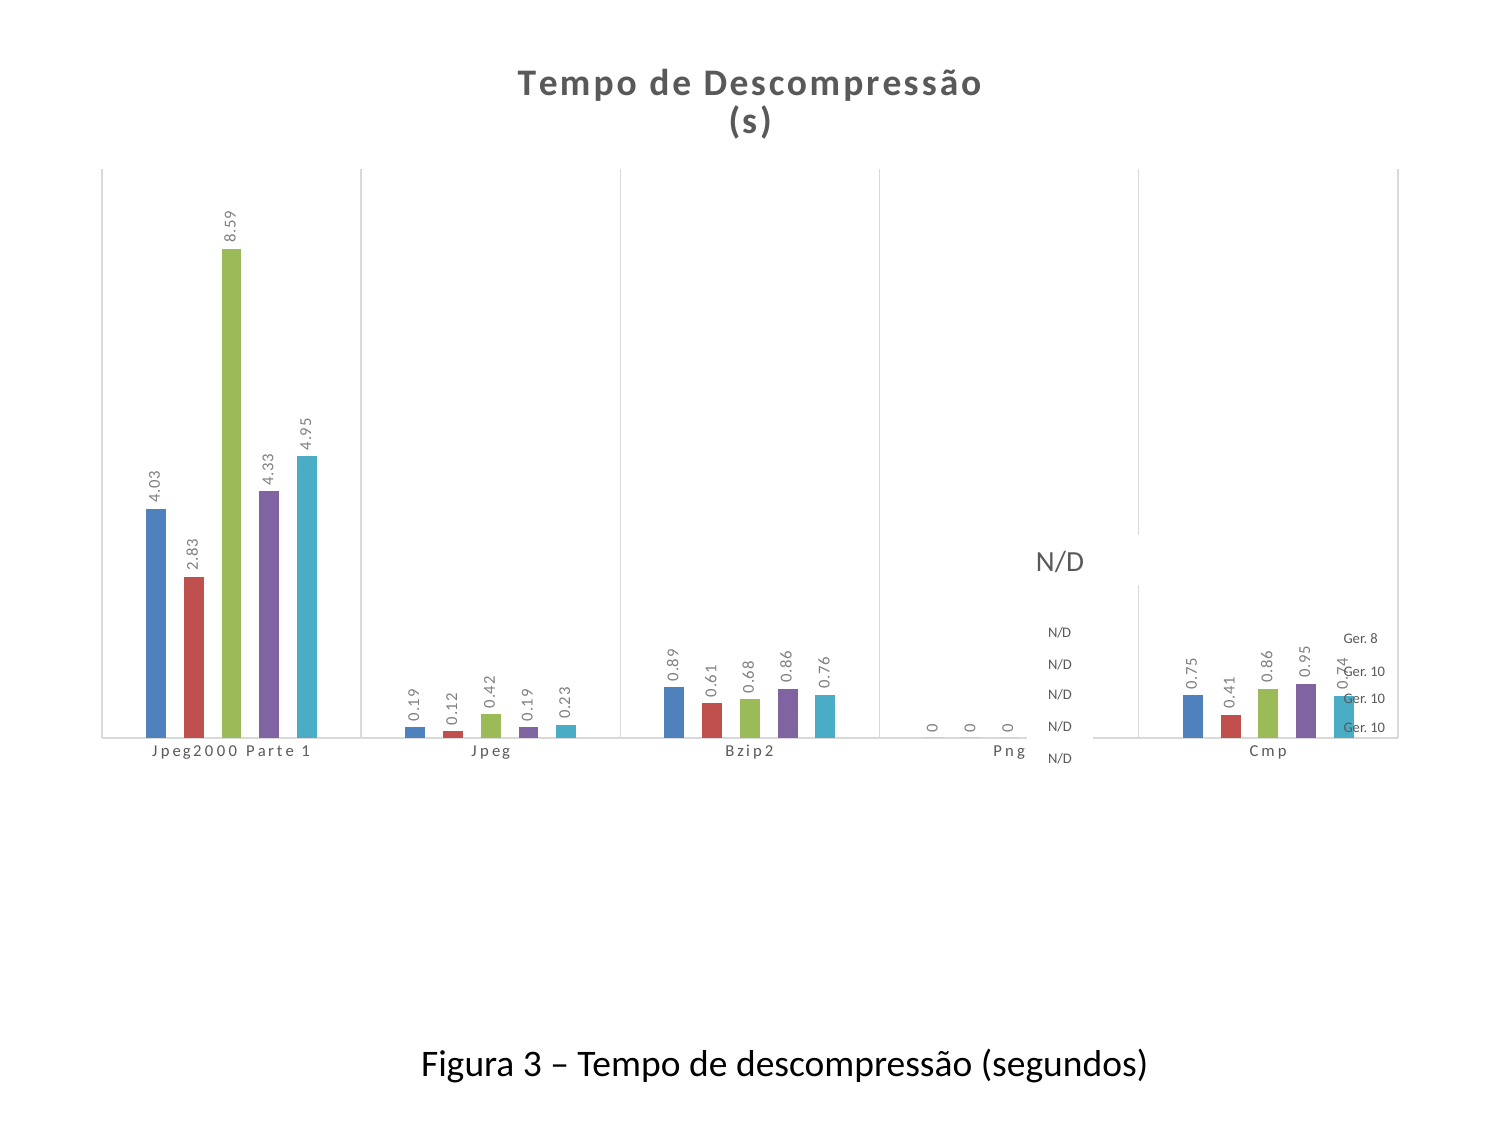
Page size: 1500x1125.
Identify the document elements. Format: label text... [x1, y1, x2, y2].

chart [74, 33, 1426, 777]
text_box Figura 3 – Tempo de descompressão (segundos) [386, 1031, 1184, 1091]
